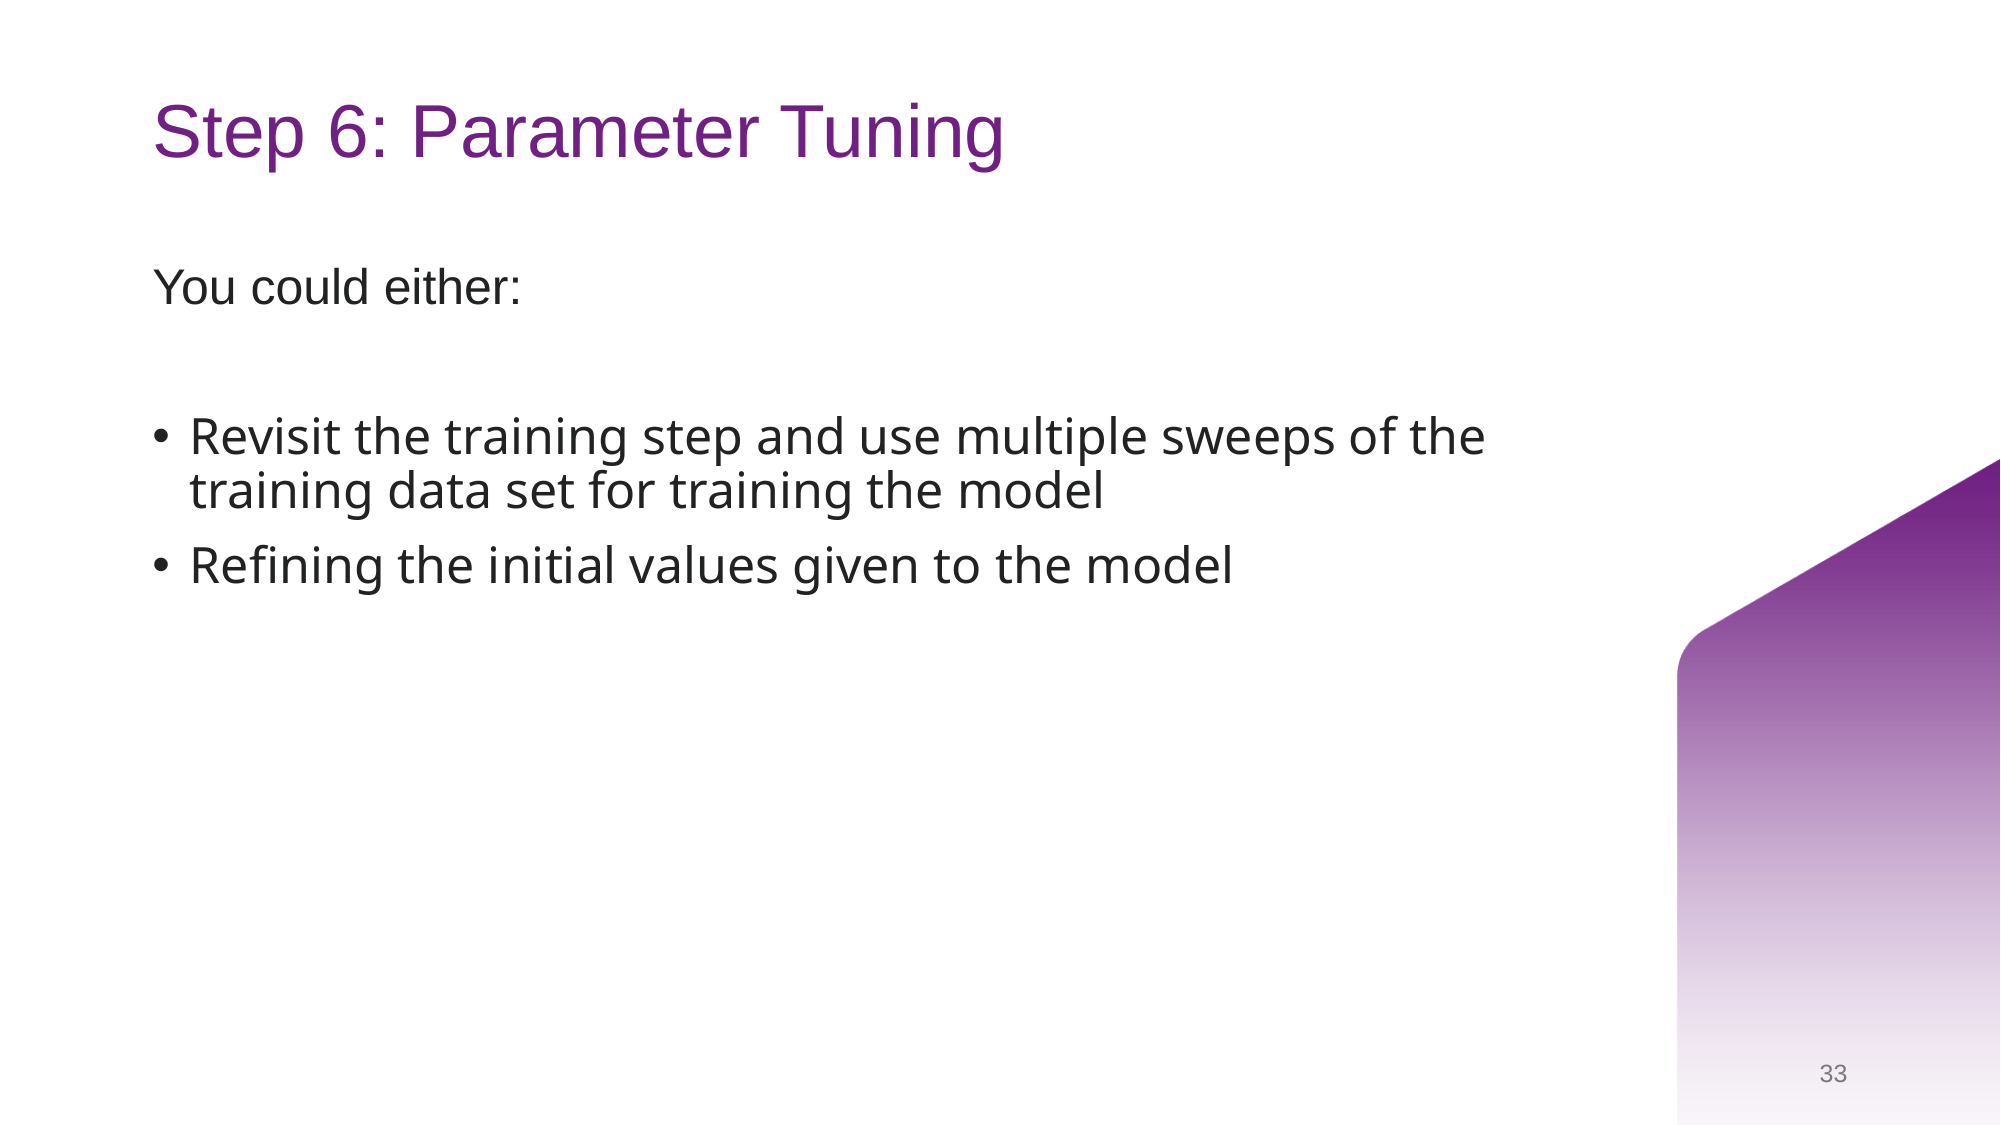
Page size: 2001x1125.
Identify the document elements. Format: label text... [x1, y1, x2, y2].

title Step 6: Parameter Tuning [137, 88, 1775, 179]
list You could either: Revisit the training step and use multiple sweeps of the training data set for training the model Refining the initial values given to the model [137, 254, 1589, 921]
picture [1166, 200, 2000, 1125]
slide_number 33 [1412, 1042, 1863, 1103]
